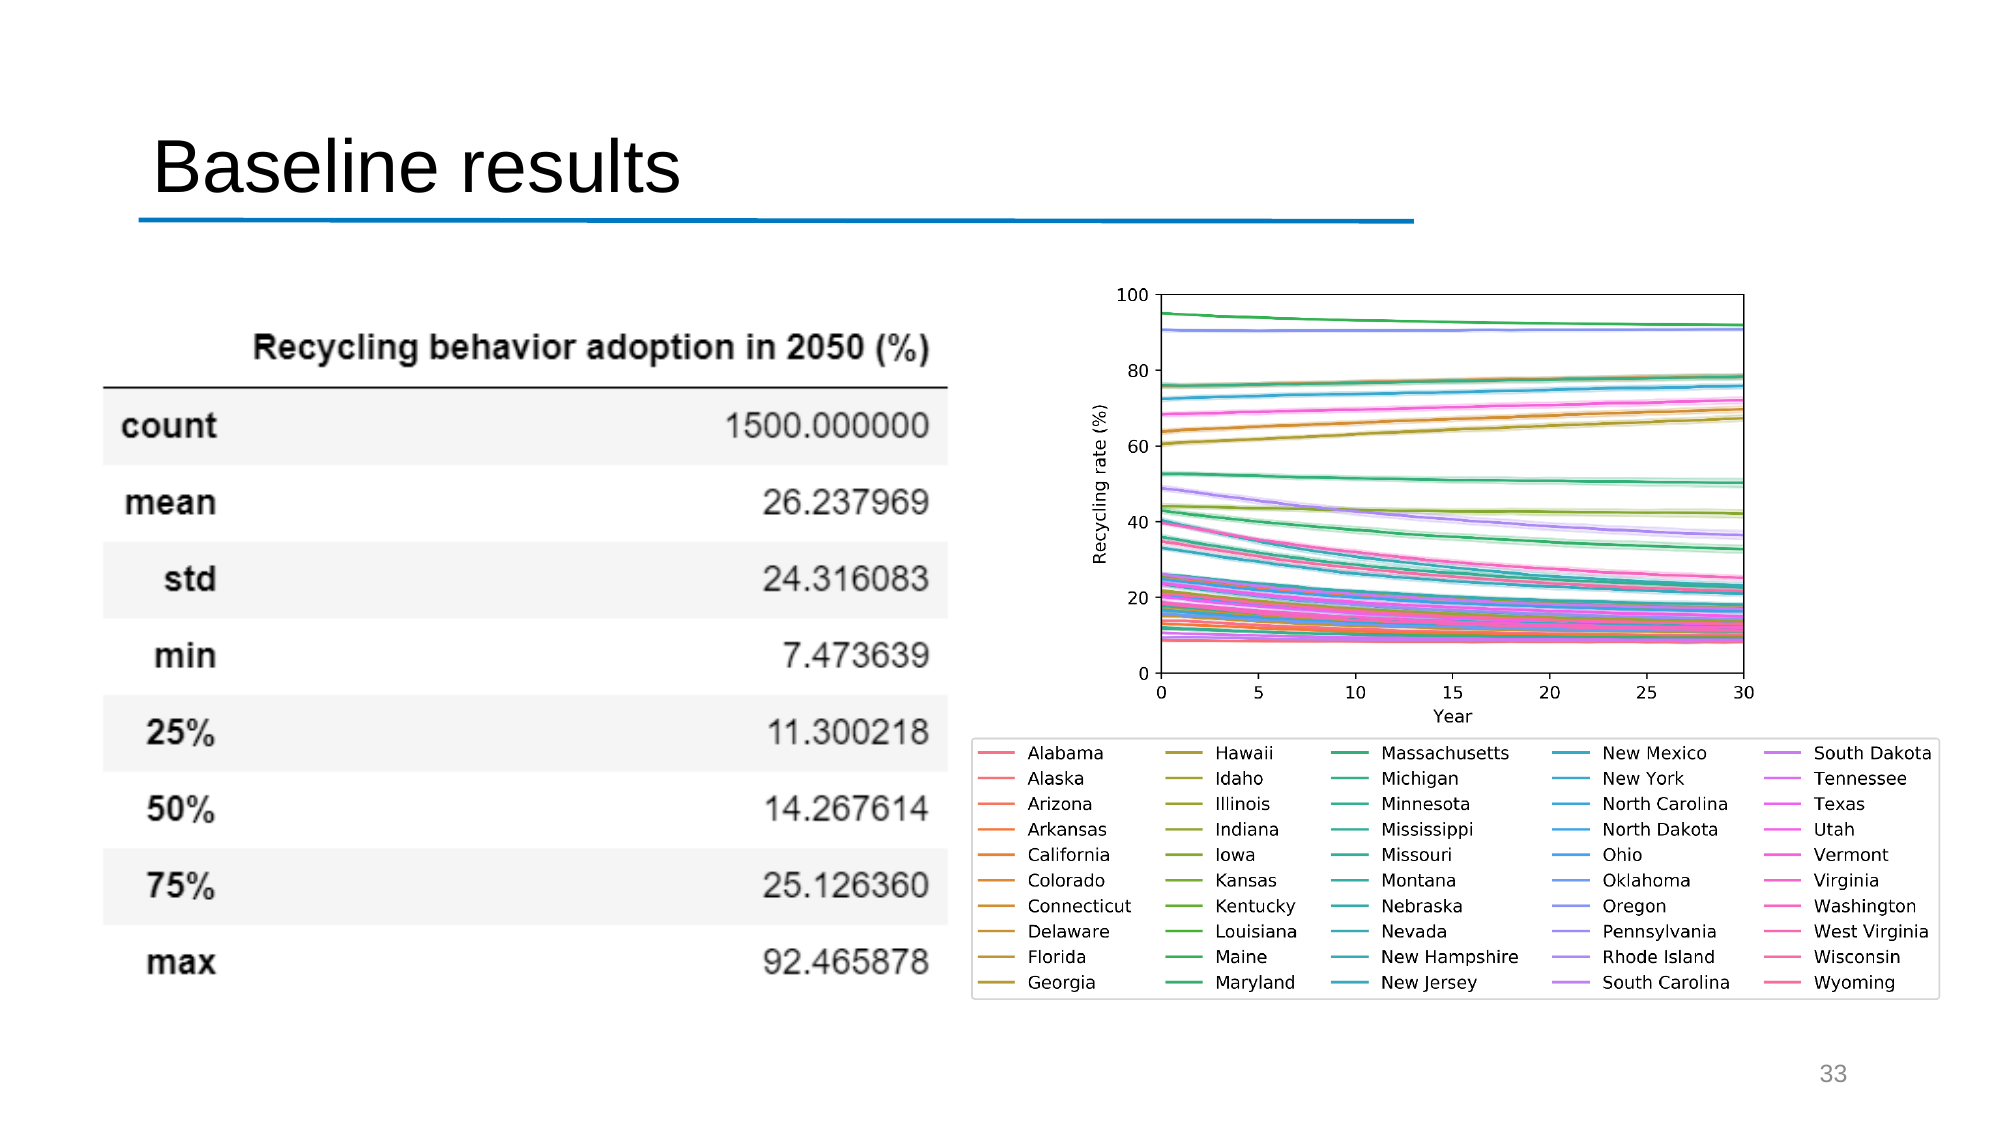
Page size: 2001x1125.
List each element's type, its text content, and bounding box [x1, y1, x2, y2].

title Baseline results [137, 59, 1863, 278]
picture [959, 275, 1951, 1011]
picture [86, 283, 958, 1004]
slide_number 33 [1412, 1042, 1863, 1103]
